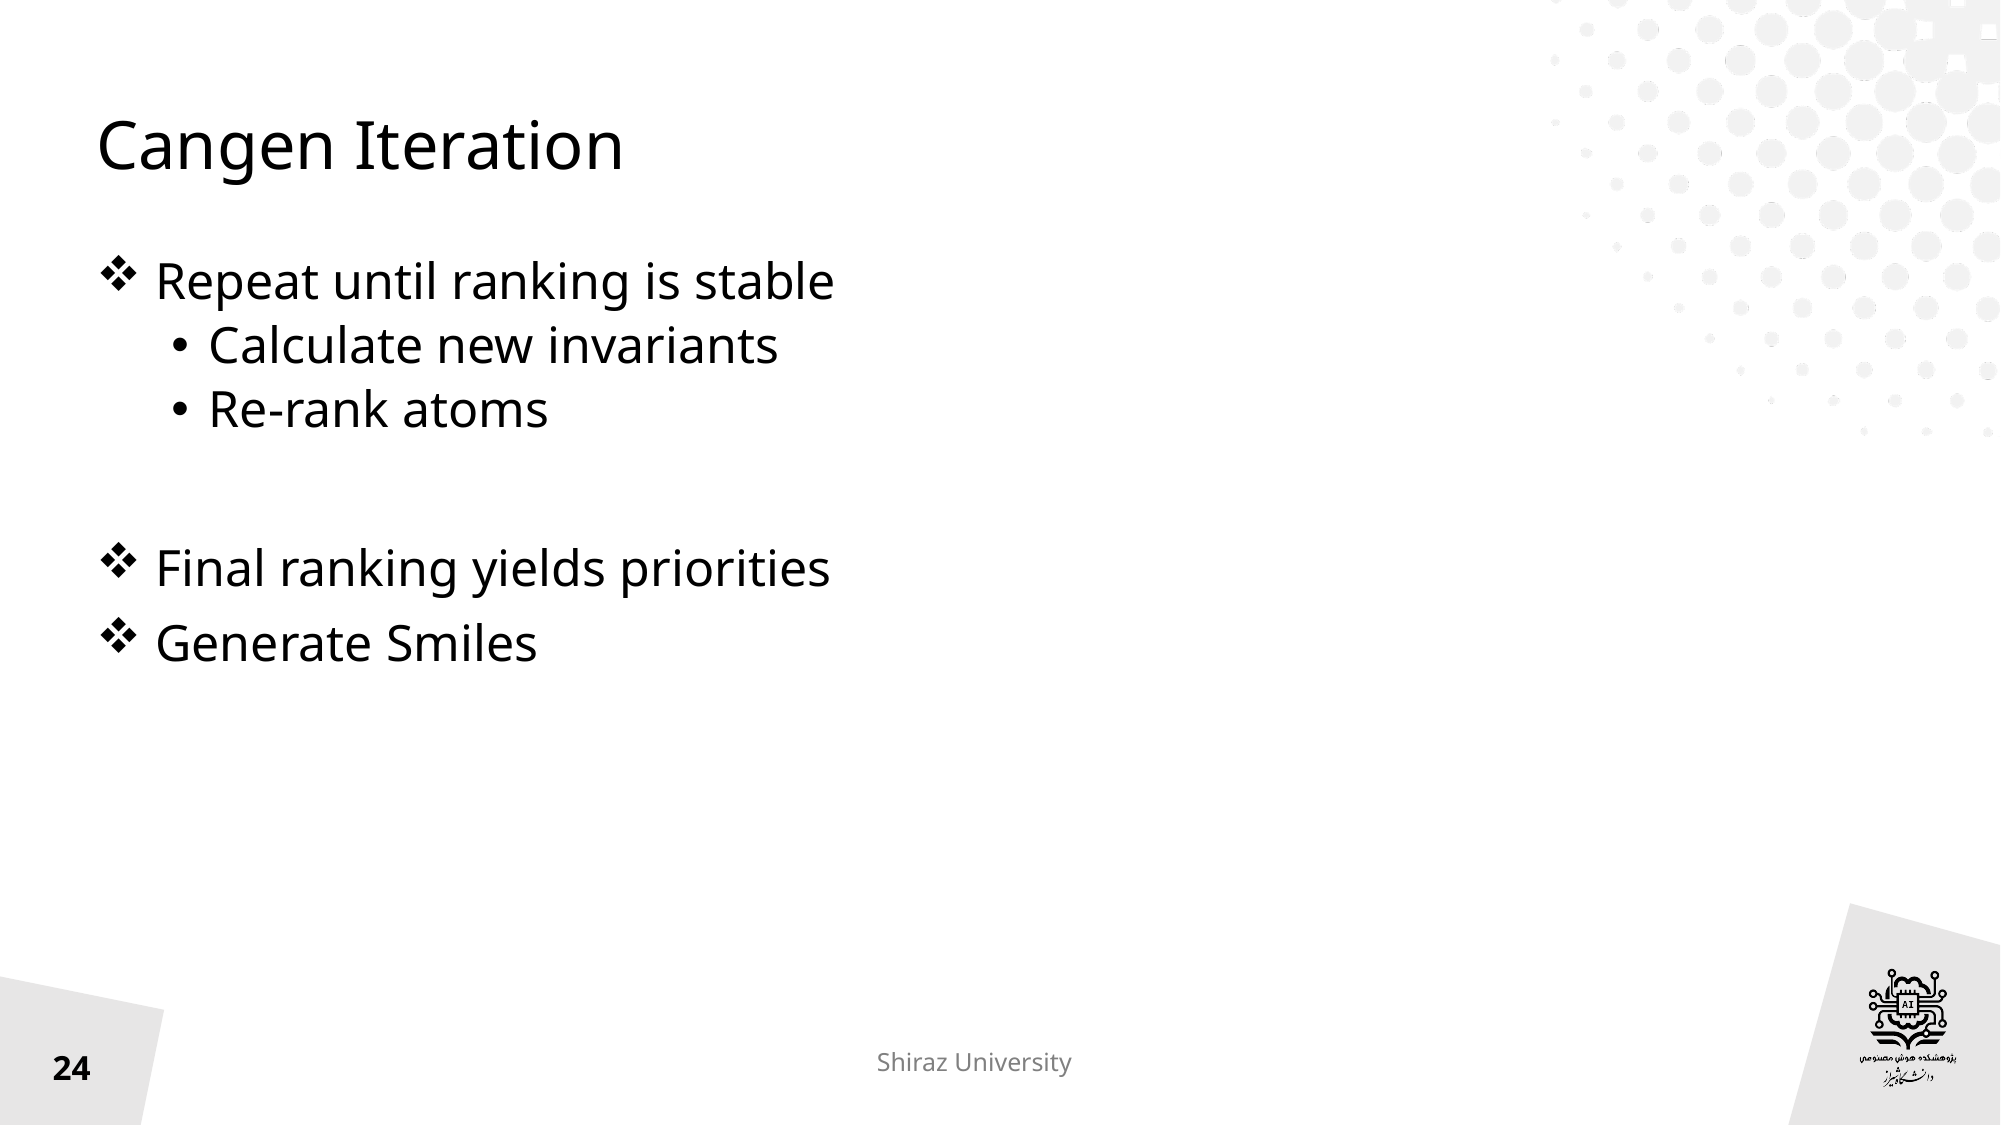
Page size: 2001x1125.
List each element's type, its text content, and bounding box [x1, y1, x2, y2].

list Repeat until ranking is stable Calculate new invariants Re-rank atoms Final ranking yields priorities Generate Smiles [81, 248, 1919, 971]
title Cangen Iteration [81, 76, 1919, 221]
picture [1550, 0, 2001, 437]
